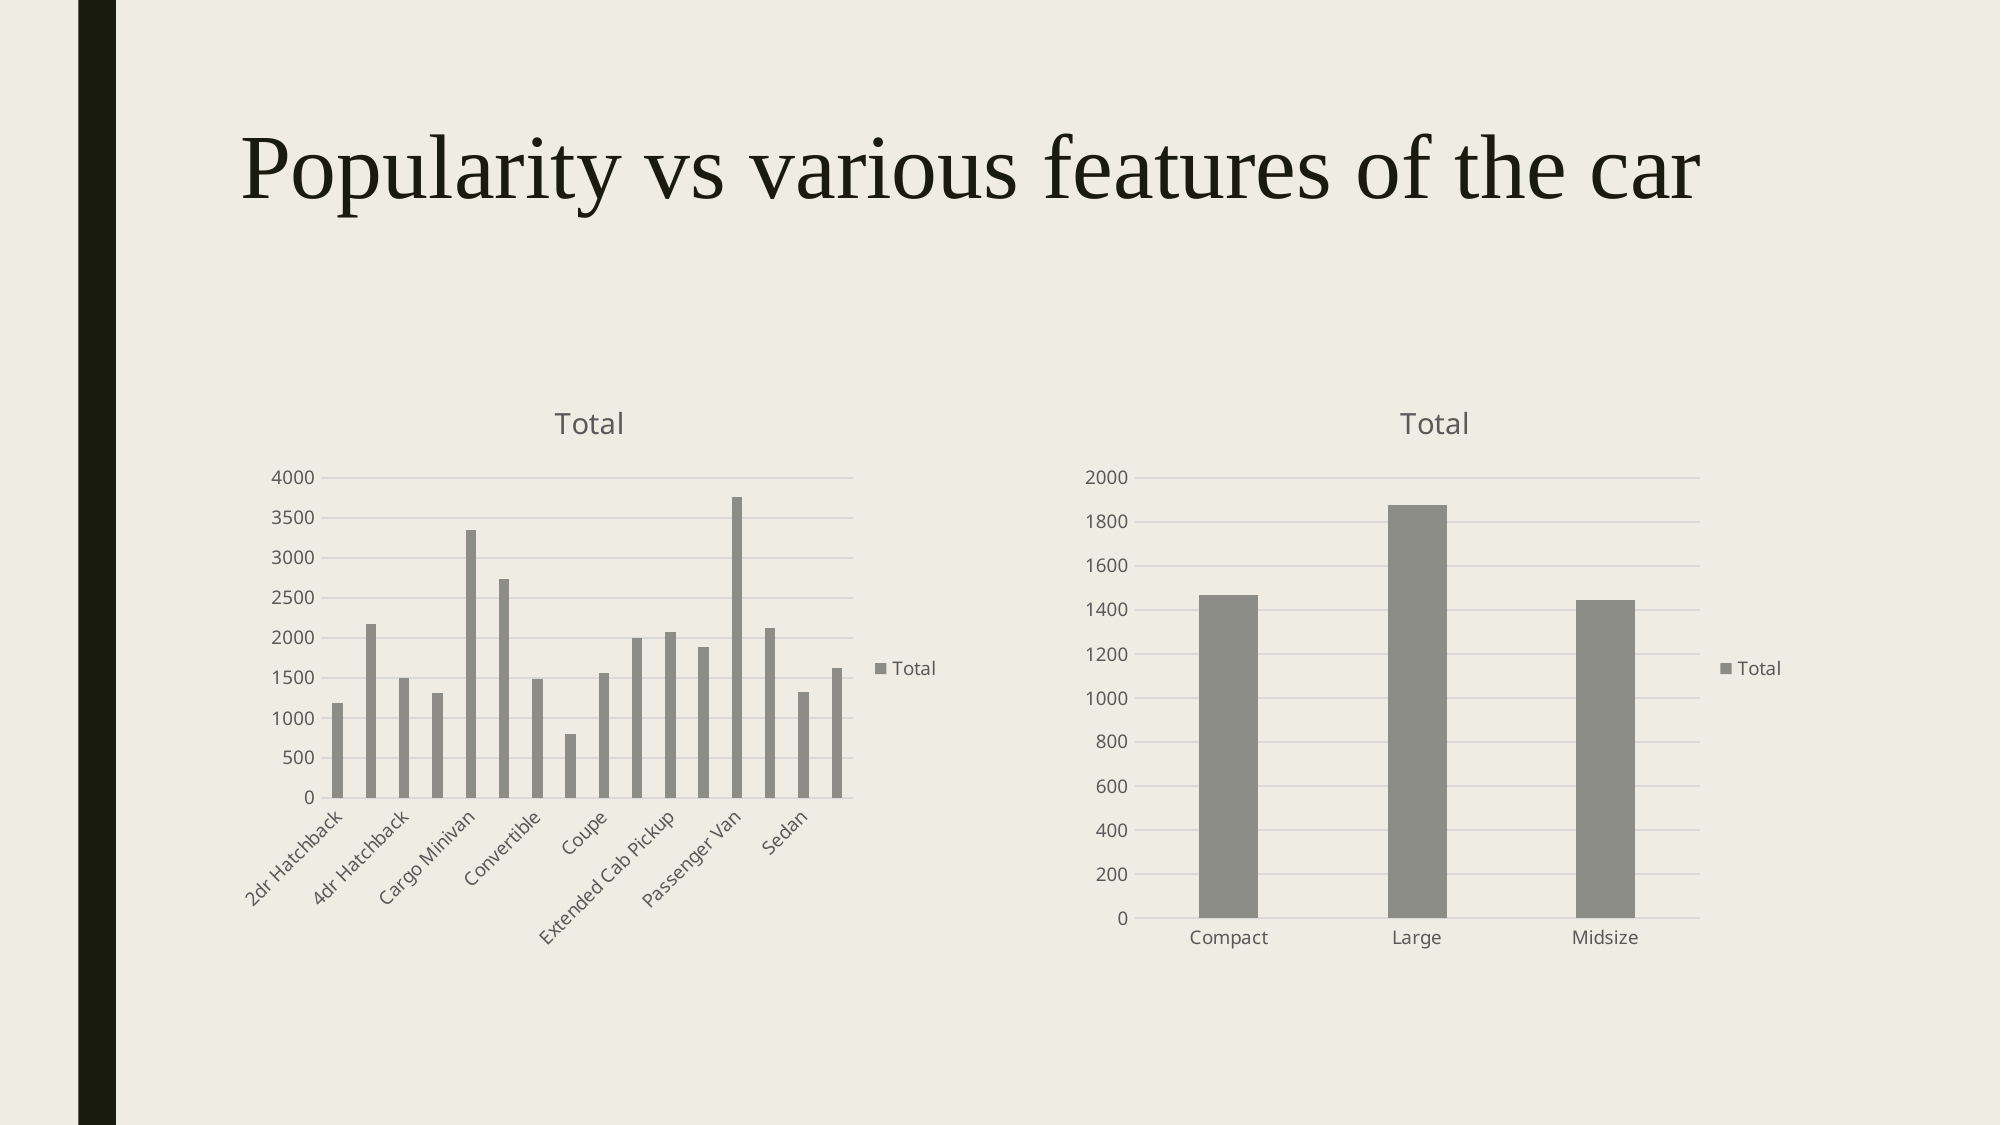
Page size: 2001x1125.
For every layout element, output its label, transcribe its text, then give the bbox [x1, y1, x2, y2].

chart [1070, 374, 1800, 963]
chart [224, 374, 955, 963]
title Popularity vs various features of the car [225, 112, 1800, 357]
